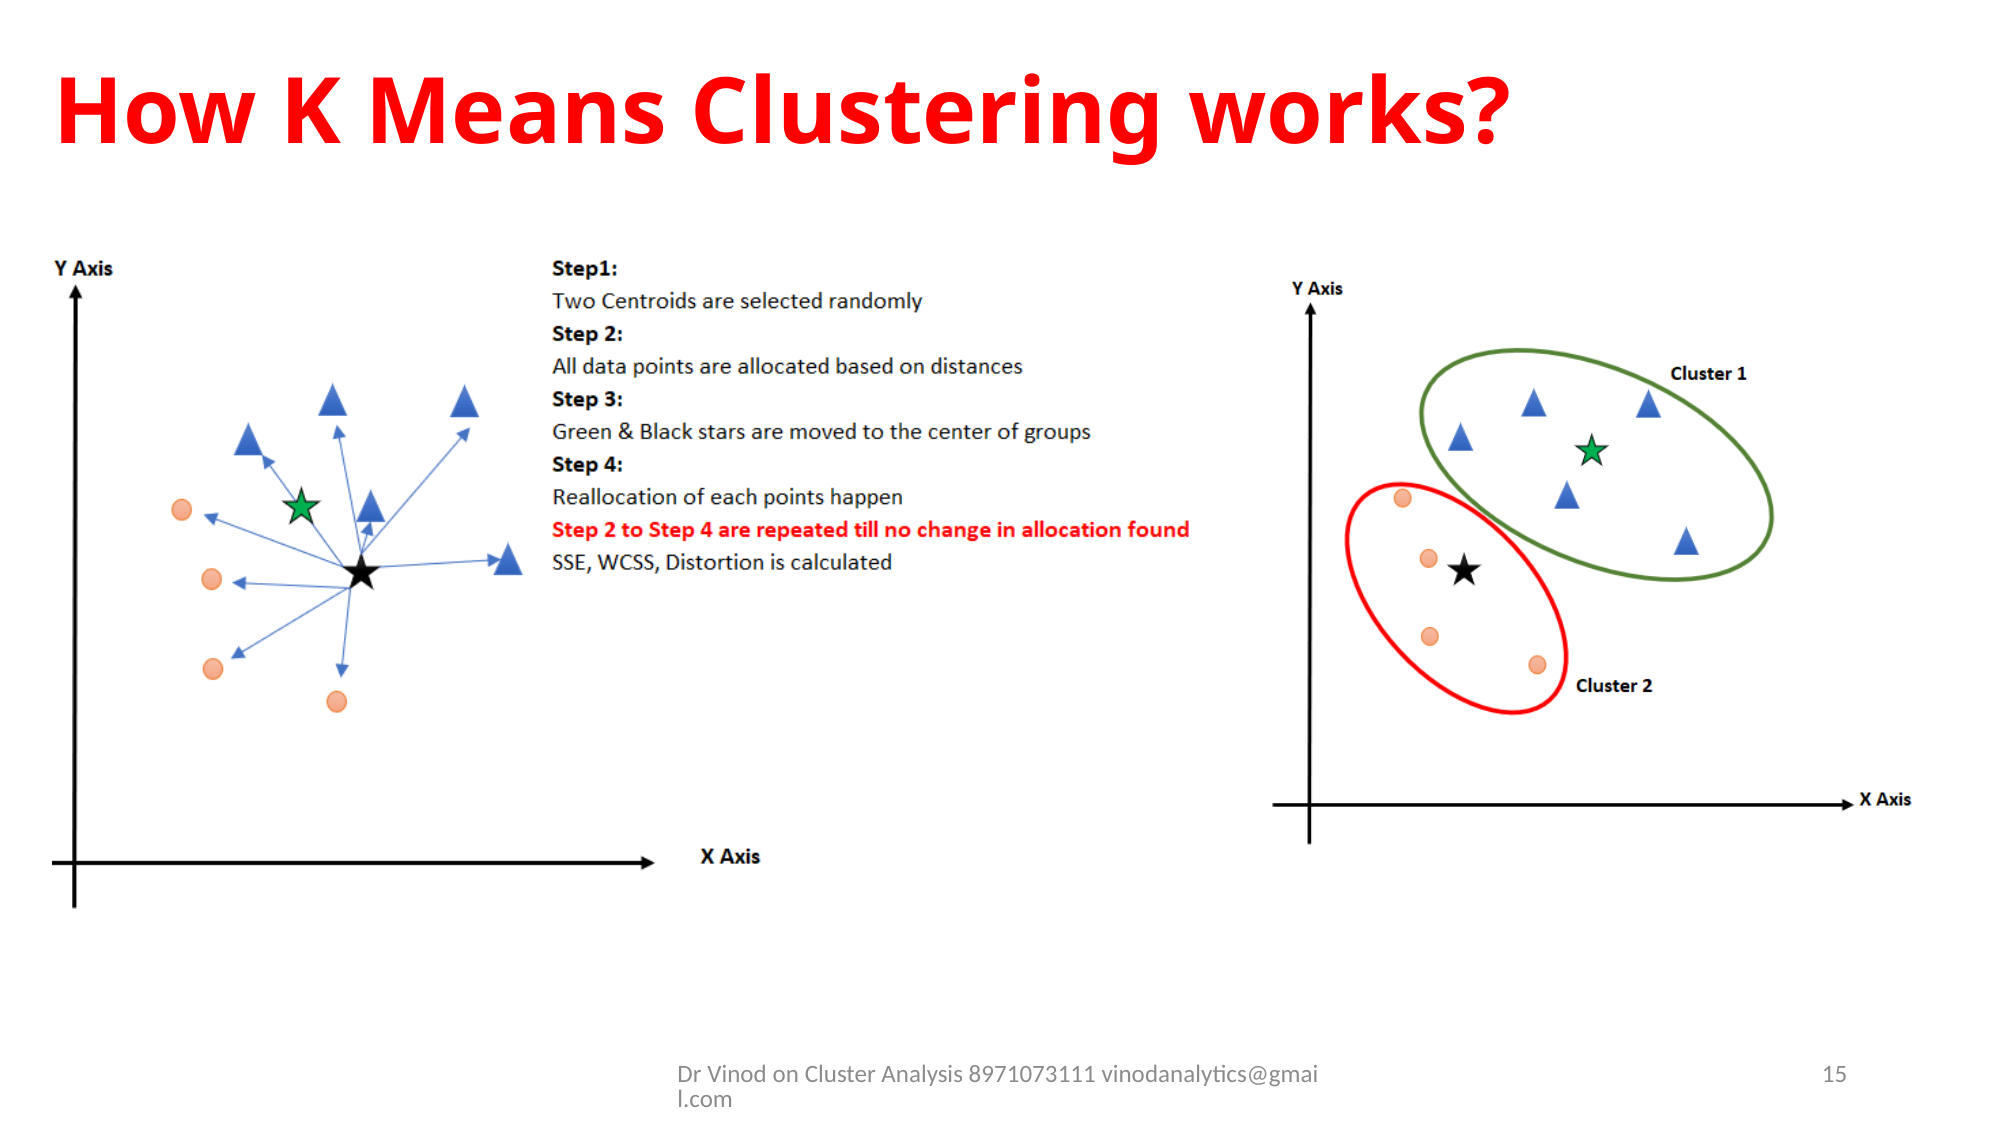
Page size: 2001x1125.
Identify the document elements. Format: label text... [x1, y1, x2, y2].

footer Dr Vinod on Cluster Analysis 8971073111 vinodanalytics@gmail.com [662, 1042, 1338, 1103]
picture [1258, 257, 1934, 860]
title How K Means Clustering works? [38, 41, 1764, 187]
slide_number 15 [1412, 1042, 1863, 1103]
picture [52, 205, 1208, 921]
